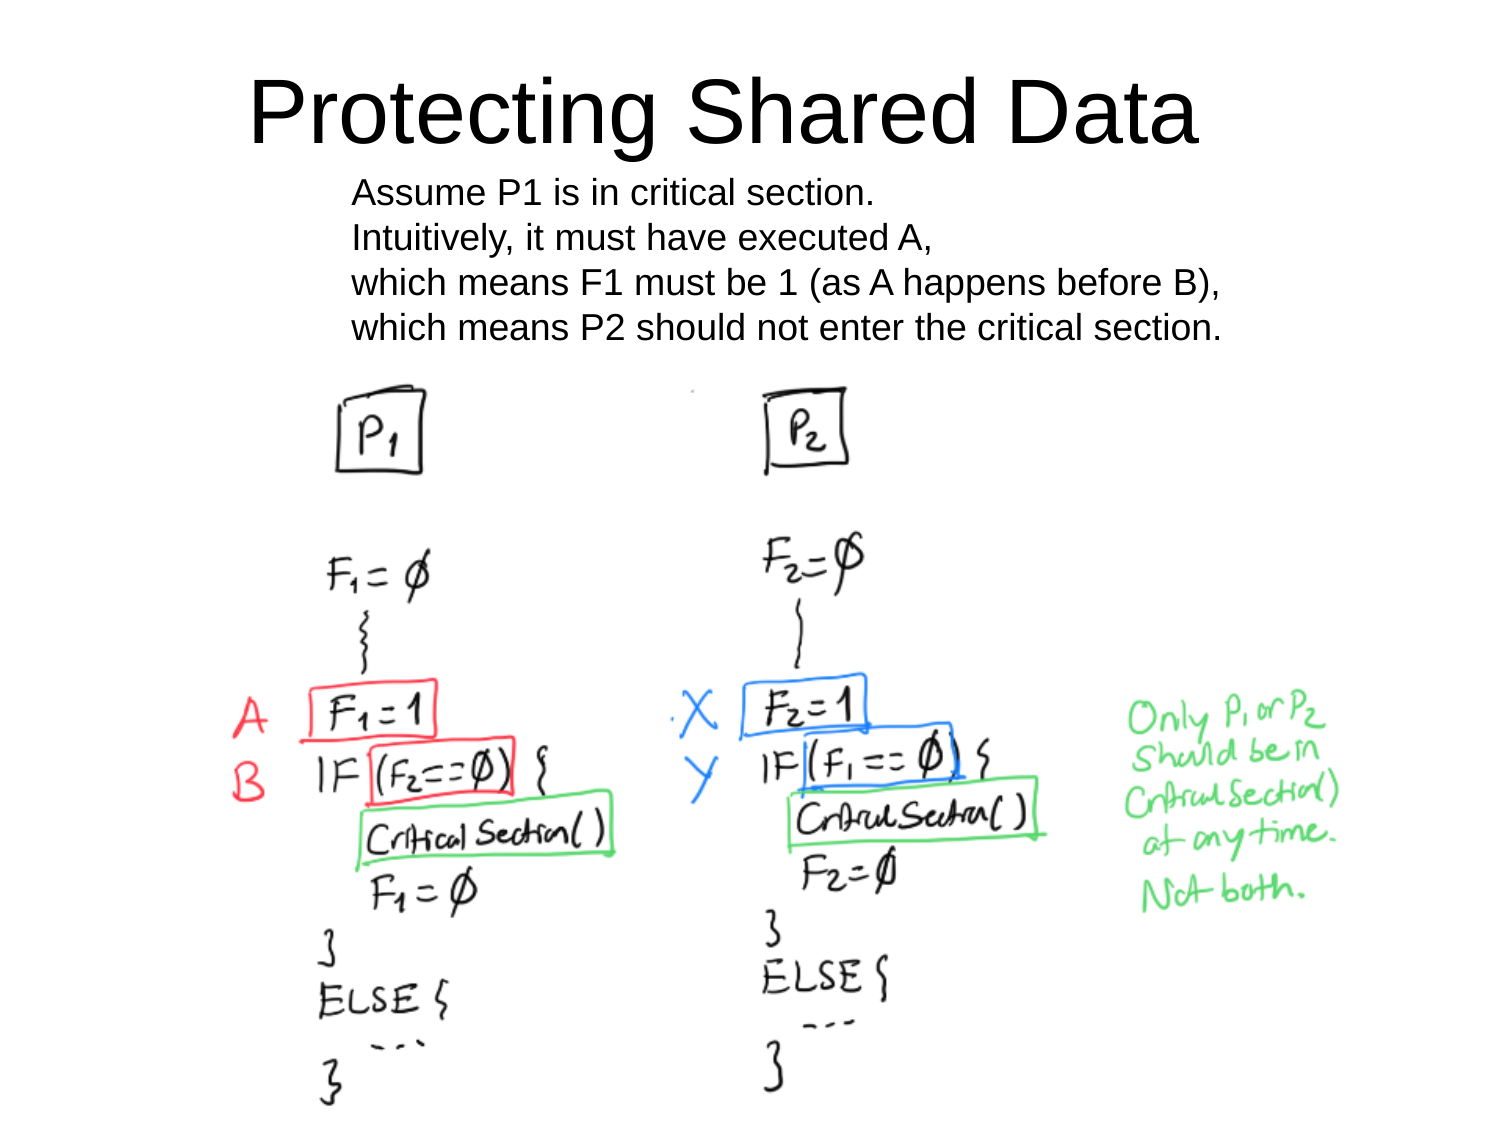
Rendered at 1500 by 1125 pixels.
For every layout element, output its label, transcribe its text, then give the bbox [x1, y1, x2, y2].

title Protecting Shared Data [17, 19, 1431, 195]
text_box Assume P1 is in critical section. Intuitively, it must have executed A, which means F1 must be 1 (as A happens before B), which means P2 should not enter the critical section. [336, 160, 1500, 356]
picture [108, 233, 1344, 1125]
